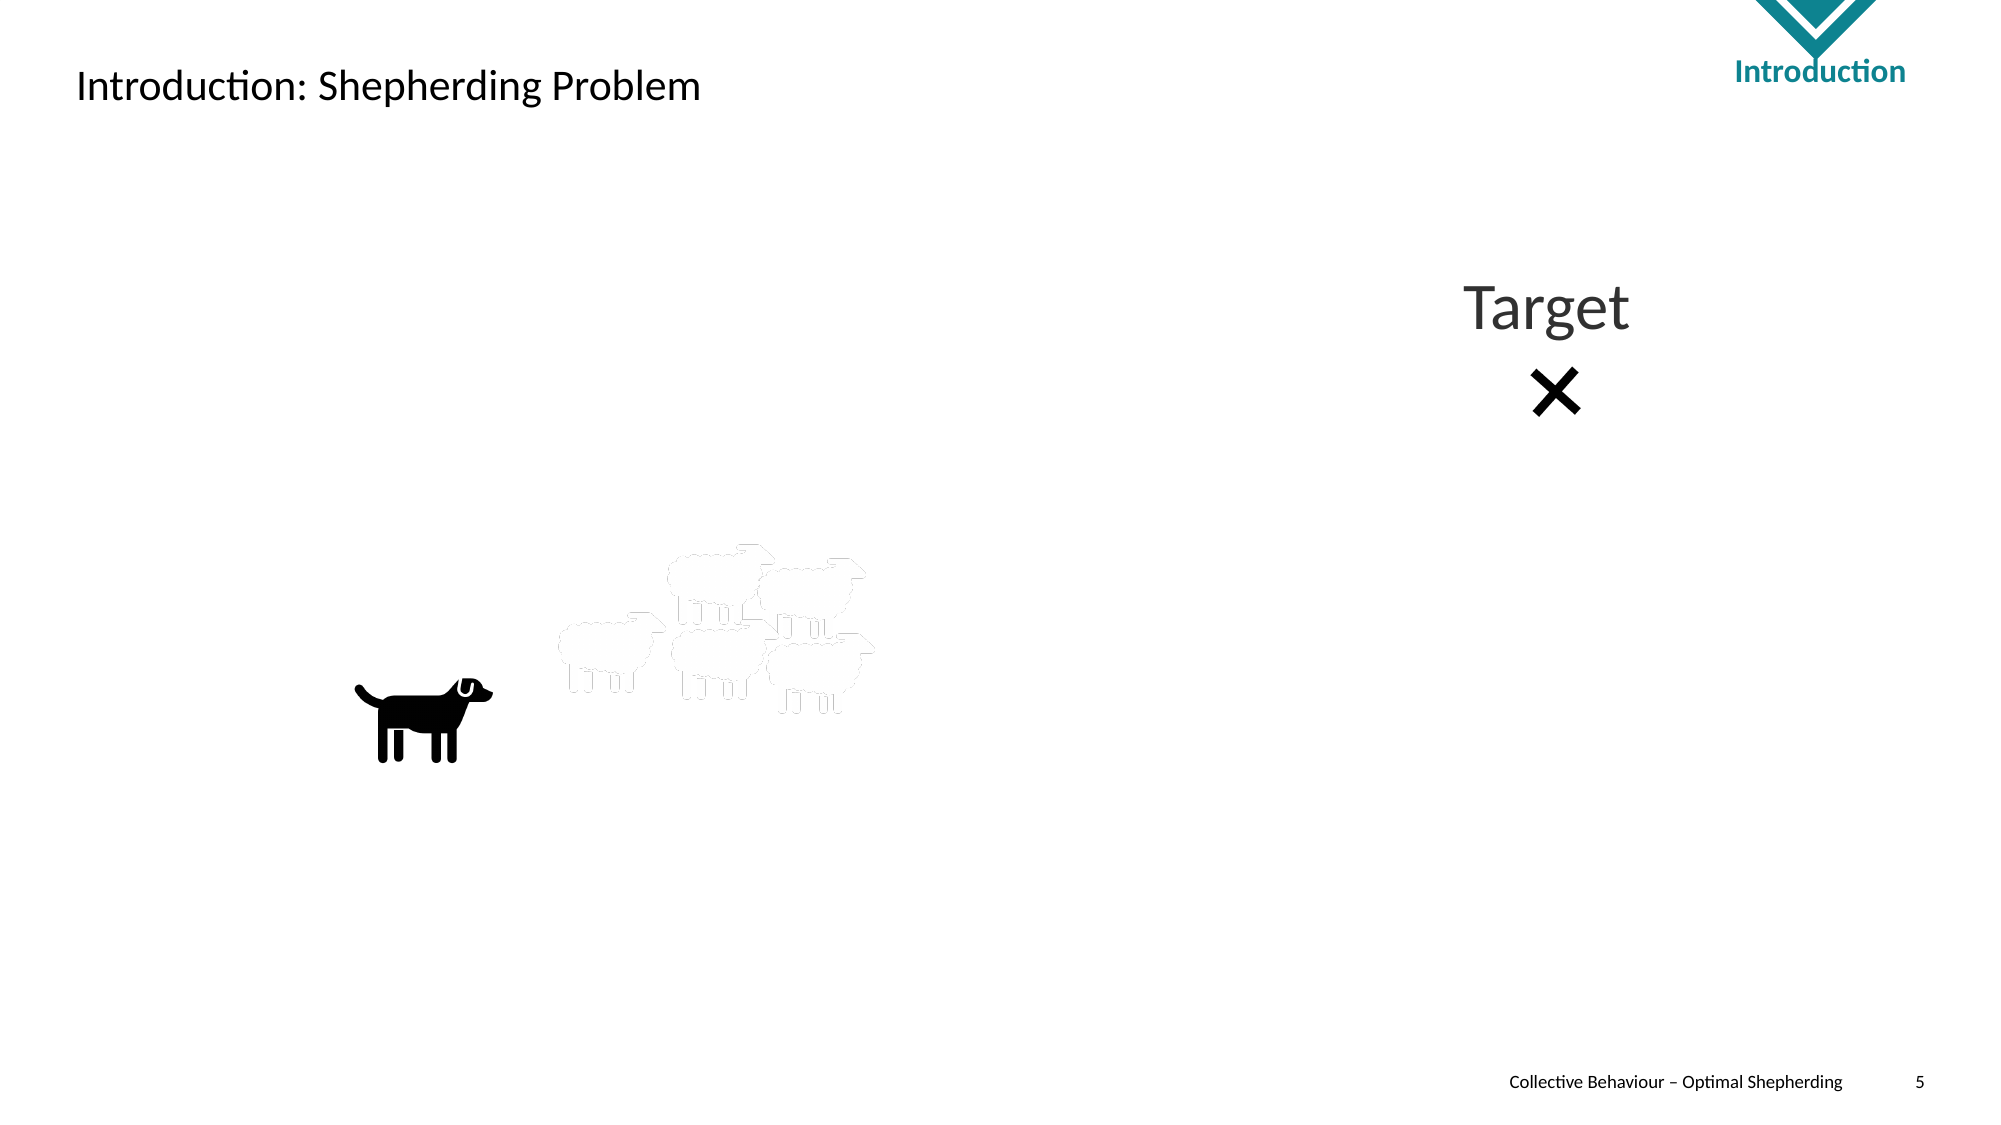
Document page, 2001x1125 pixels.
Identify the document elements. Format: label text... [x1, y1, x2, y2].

picture [348, 645, 499, 796]
title Introduction: Shepherding Problem [76, 56, 1910, 172]
picture [543, 516, 889, 742]
picture [1506, 344, 1605, 442]
text_box Target [1463, 263, 1752, 344]
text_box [1684, 0, 1948, 61]
text_box Introduction [1643, 0, 1998, 166]
